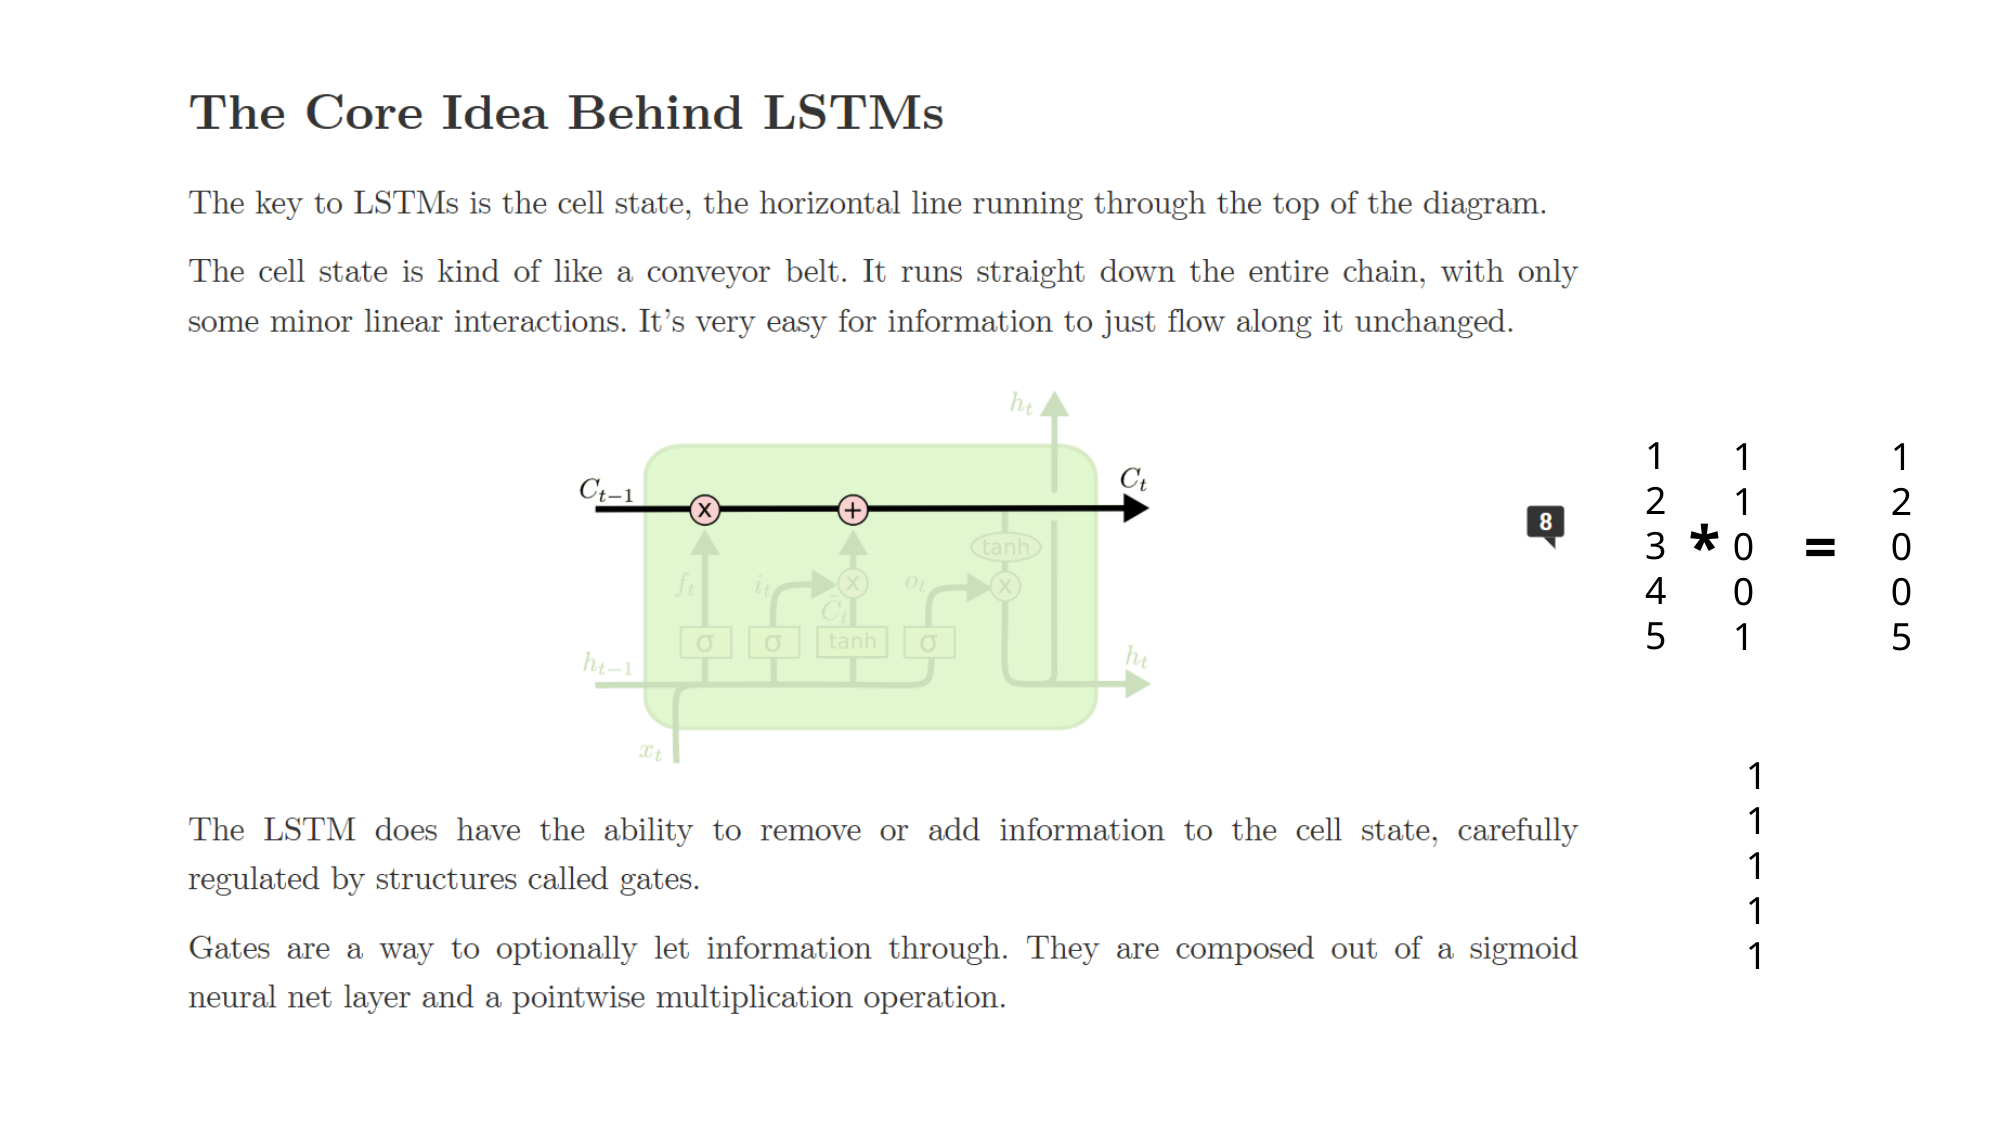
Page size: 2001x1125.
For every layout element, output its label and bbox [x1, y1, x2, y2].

picture [0, 65, 2000, 1028]
